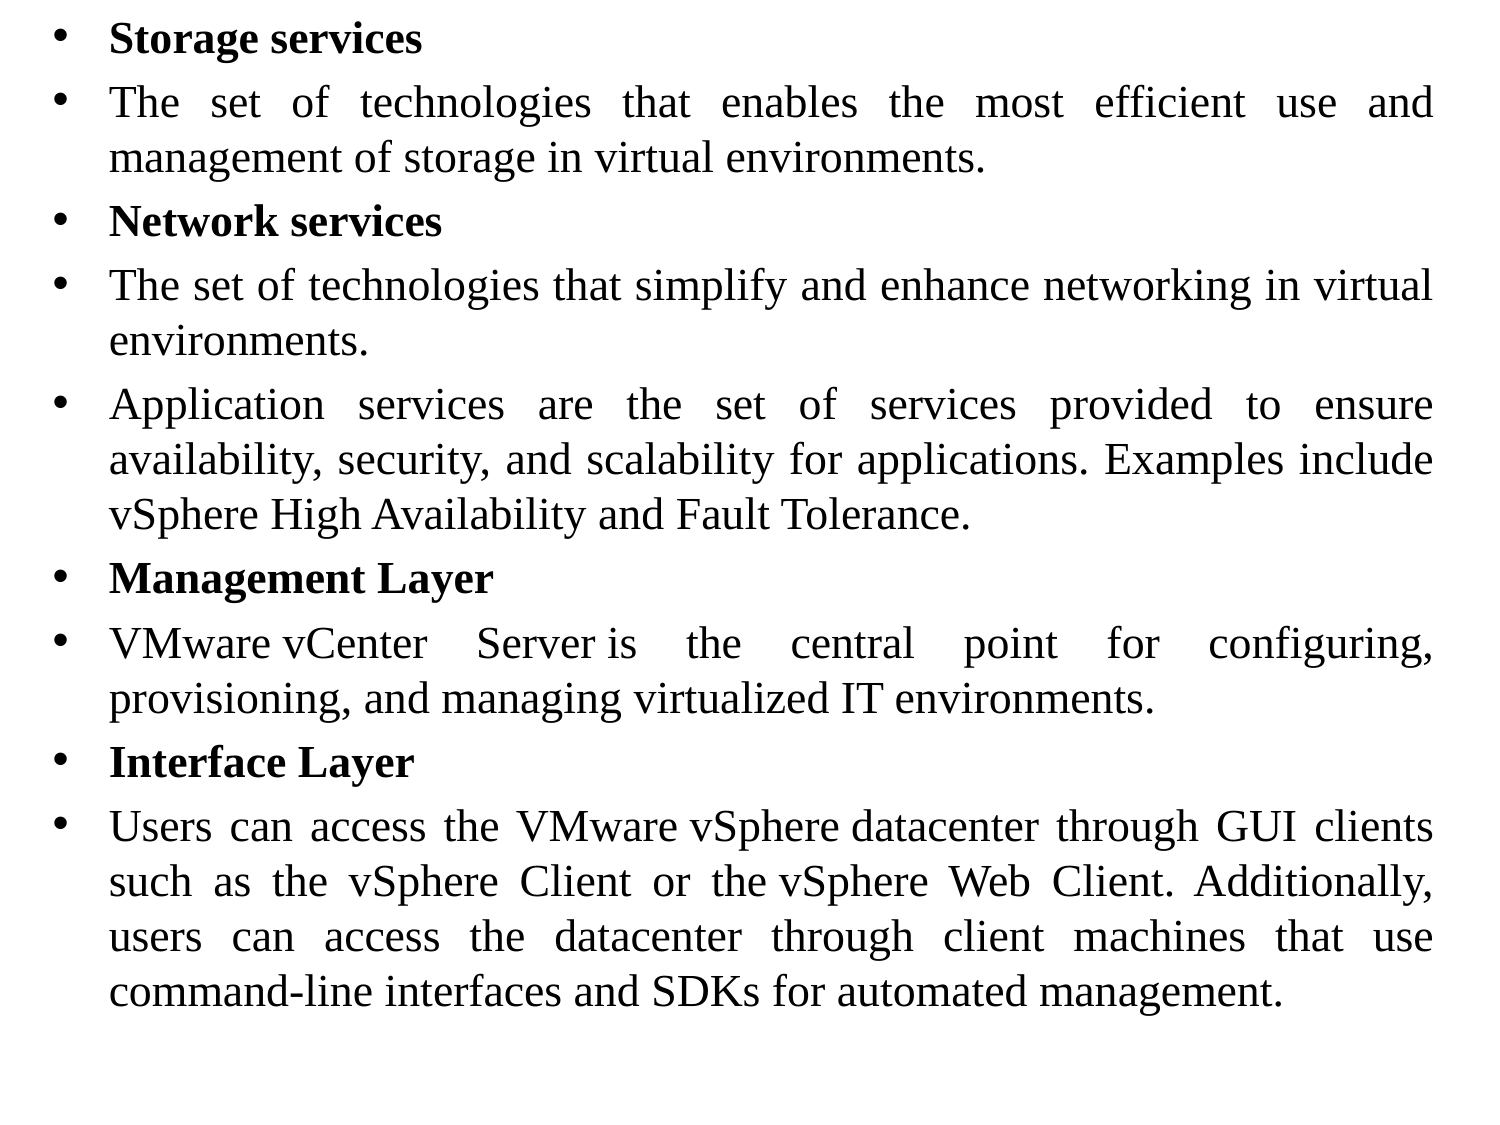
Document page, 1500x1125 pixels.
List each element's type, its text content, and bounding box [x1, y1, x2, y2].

list Storage services The set of technologies that enables the most efficient use and management of storage in virtual environments. Network services The set of technologies that simplify and enhance networking in virtual environments. Application services are the set of services provided to ensure availability, security, and scalability for applications. Examples include vSphere High Availability and Fault Tolerance. Management Layer VMware vCenter Server is the central point for configuring, provisioning, and managing virtualized IT environments. Interface Layer Users can access the VMware vSphere datacenter through GUI clients such as the vSphere Client or the vSphere Web Client. Additionally, users can access the datacenter through client machines that use command-line interfaces and SDKs for automated management. [37, 0, 1450, 1125]
